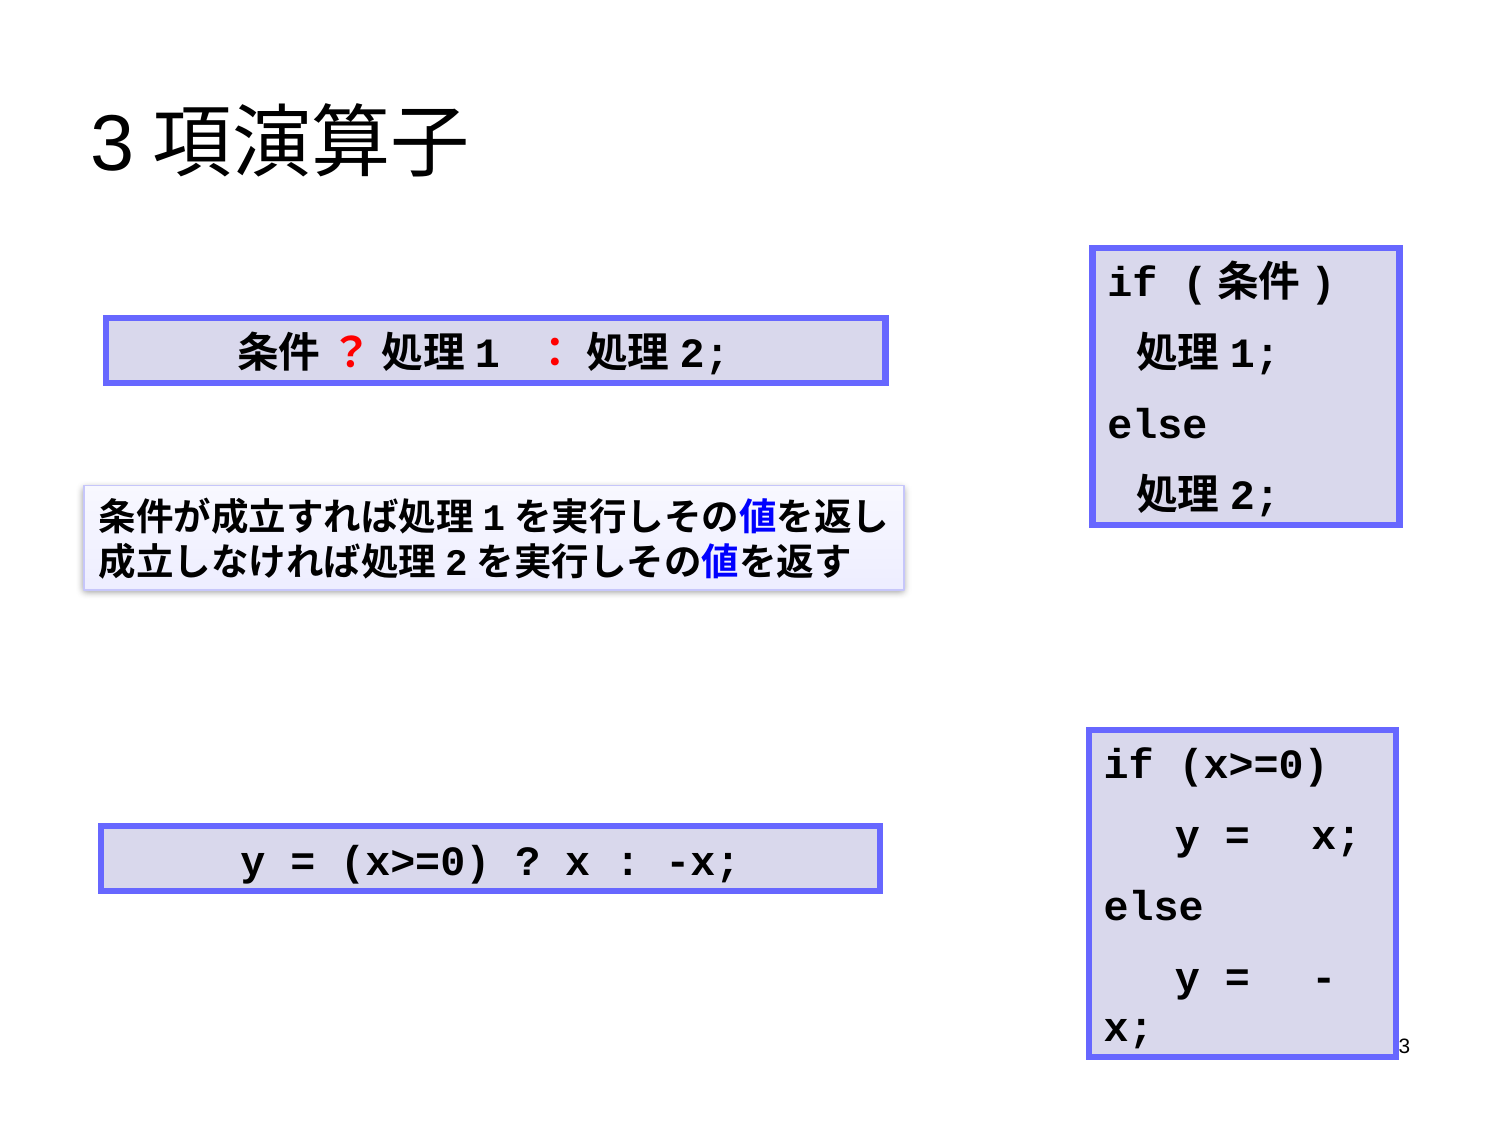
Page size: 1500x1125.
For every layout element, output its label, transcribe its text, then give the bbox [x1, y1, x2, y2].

text_box if (x>=0) y = x; else y = -x; [1088, 729, 1396, 1058]
title 3項演算子 [75, 45, 1425, 233]
text_box 条件が成立すれば処理1を実行しその値を返し 成立しなければ処理2を実行しその値を返す [83, 485, 905, 591]
text_box y = (x>=0) ? x : -x; [100, 826, 881, 891]
text_box 条件 ？ 処理1 ： 処理2; [106, 318, 886, 383]
slide_number 23 [1074, 1024, 1426, 1101]
text_box if (条件) 処理1; else 処理2; [1092, 247, 1400, 526]
